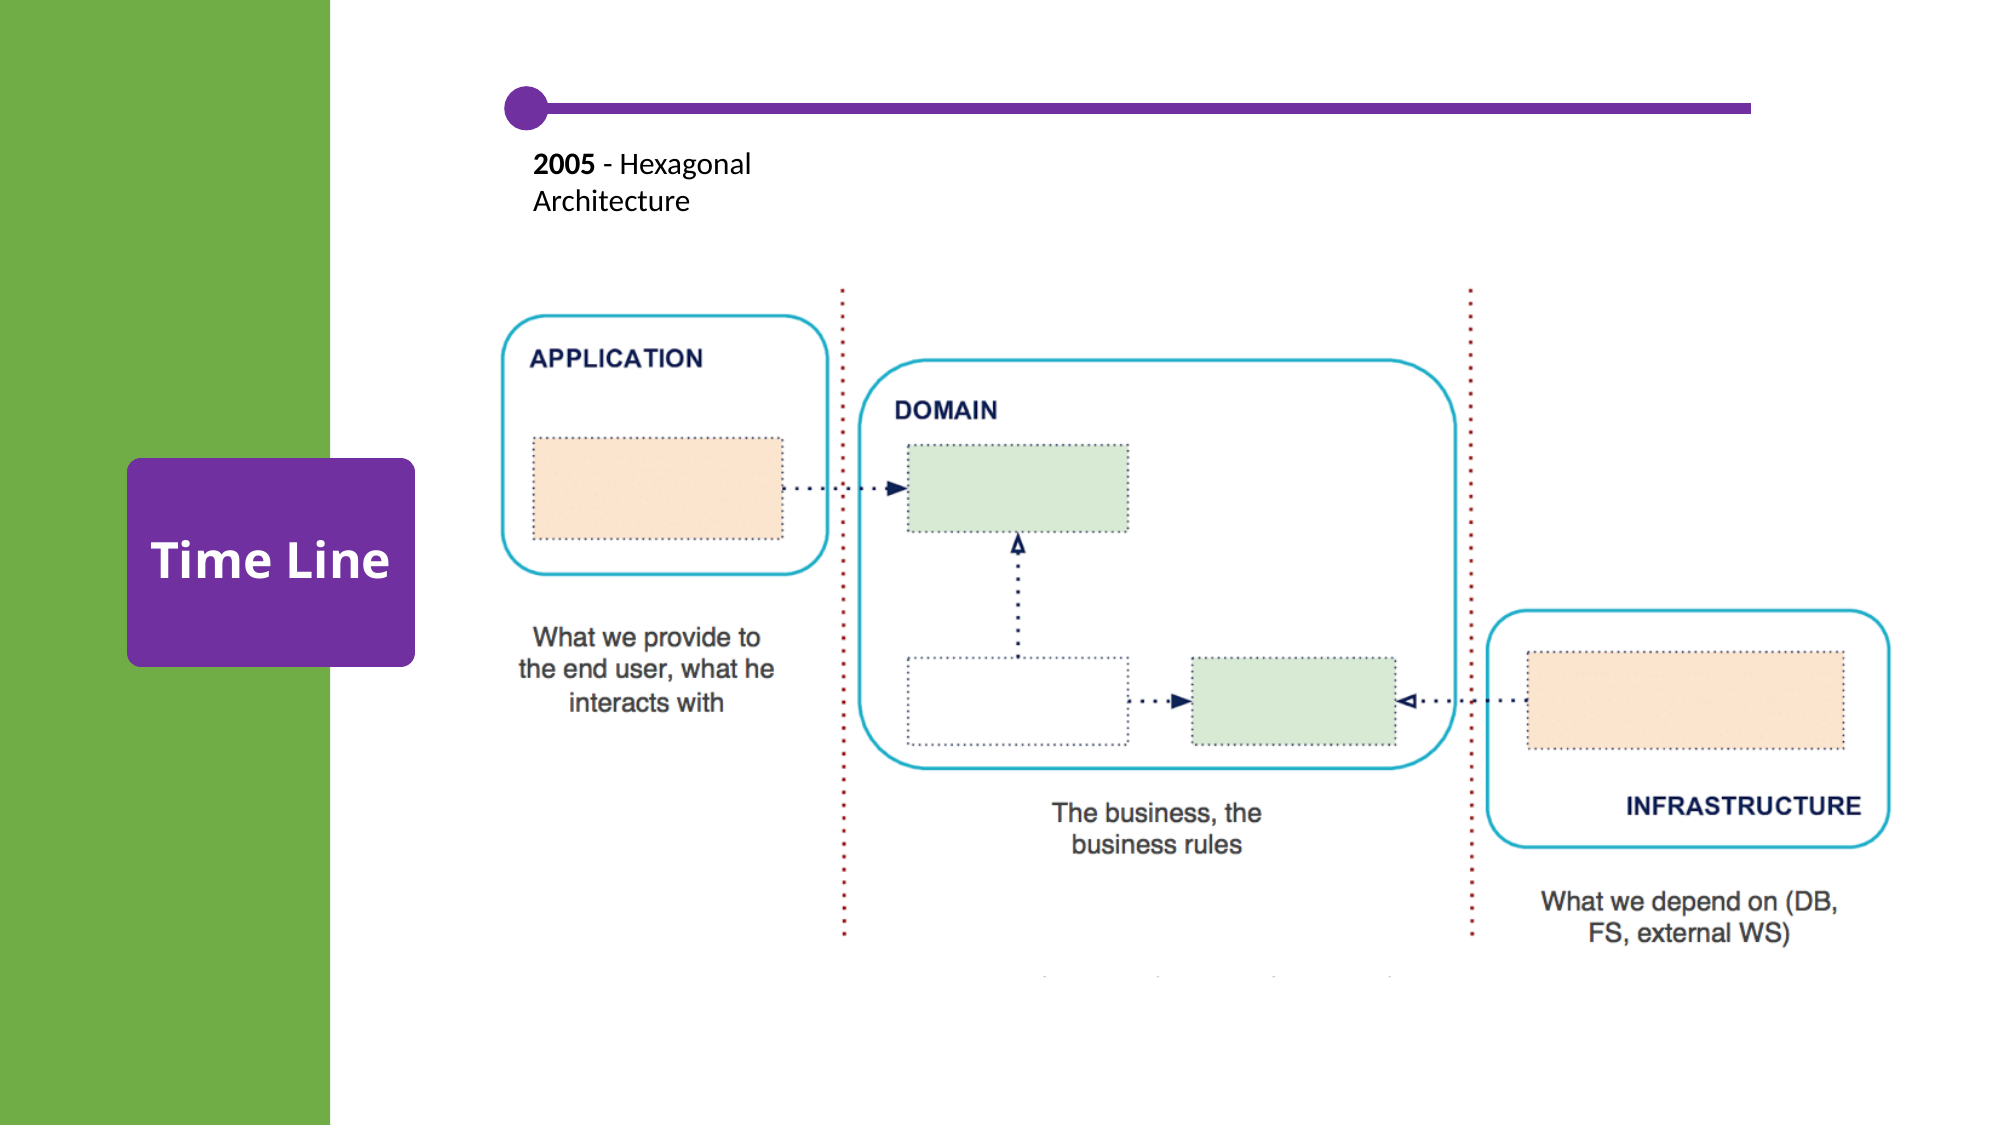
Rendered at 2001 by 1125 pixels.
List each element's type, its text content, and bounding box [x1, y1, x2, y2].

text_box [505, 87, 548, 130]
title Time Line [140, 471, 402, 654]
text_box 2005 - Hexagonal Architecture [525, 135, 794, 226]
picture [482, 242, 1940, 987]
text_box [0, 0, 331, 1125]
